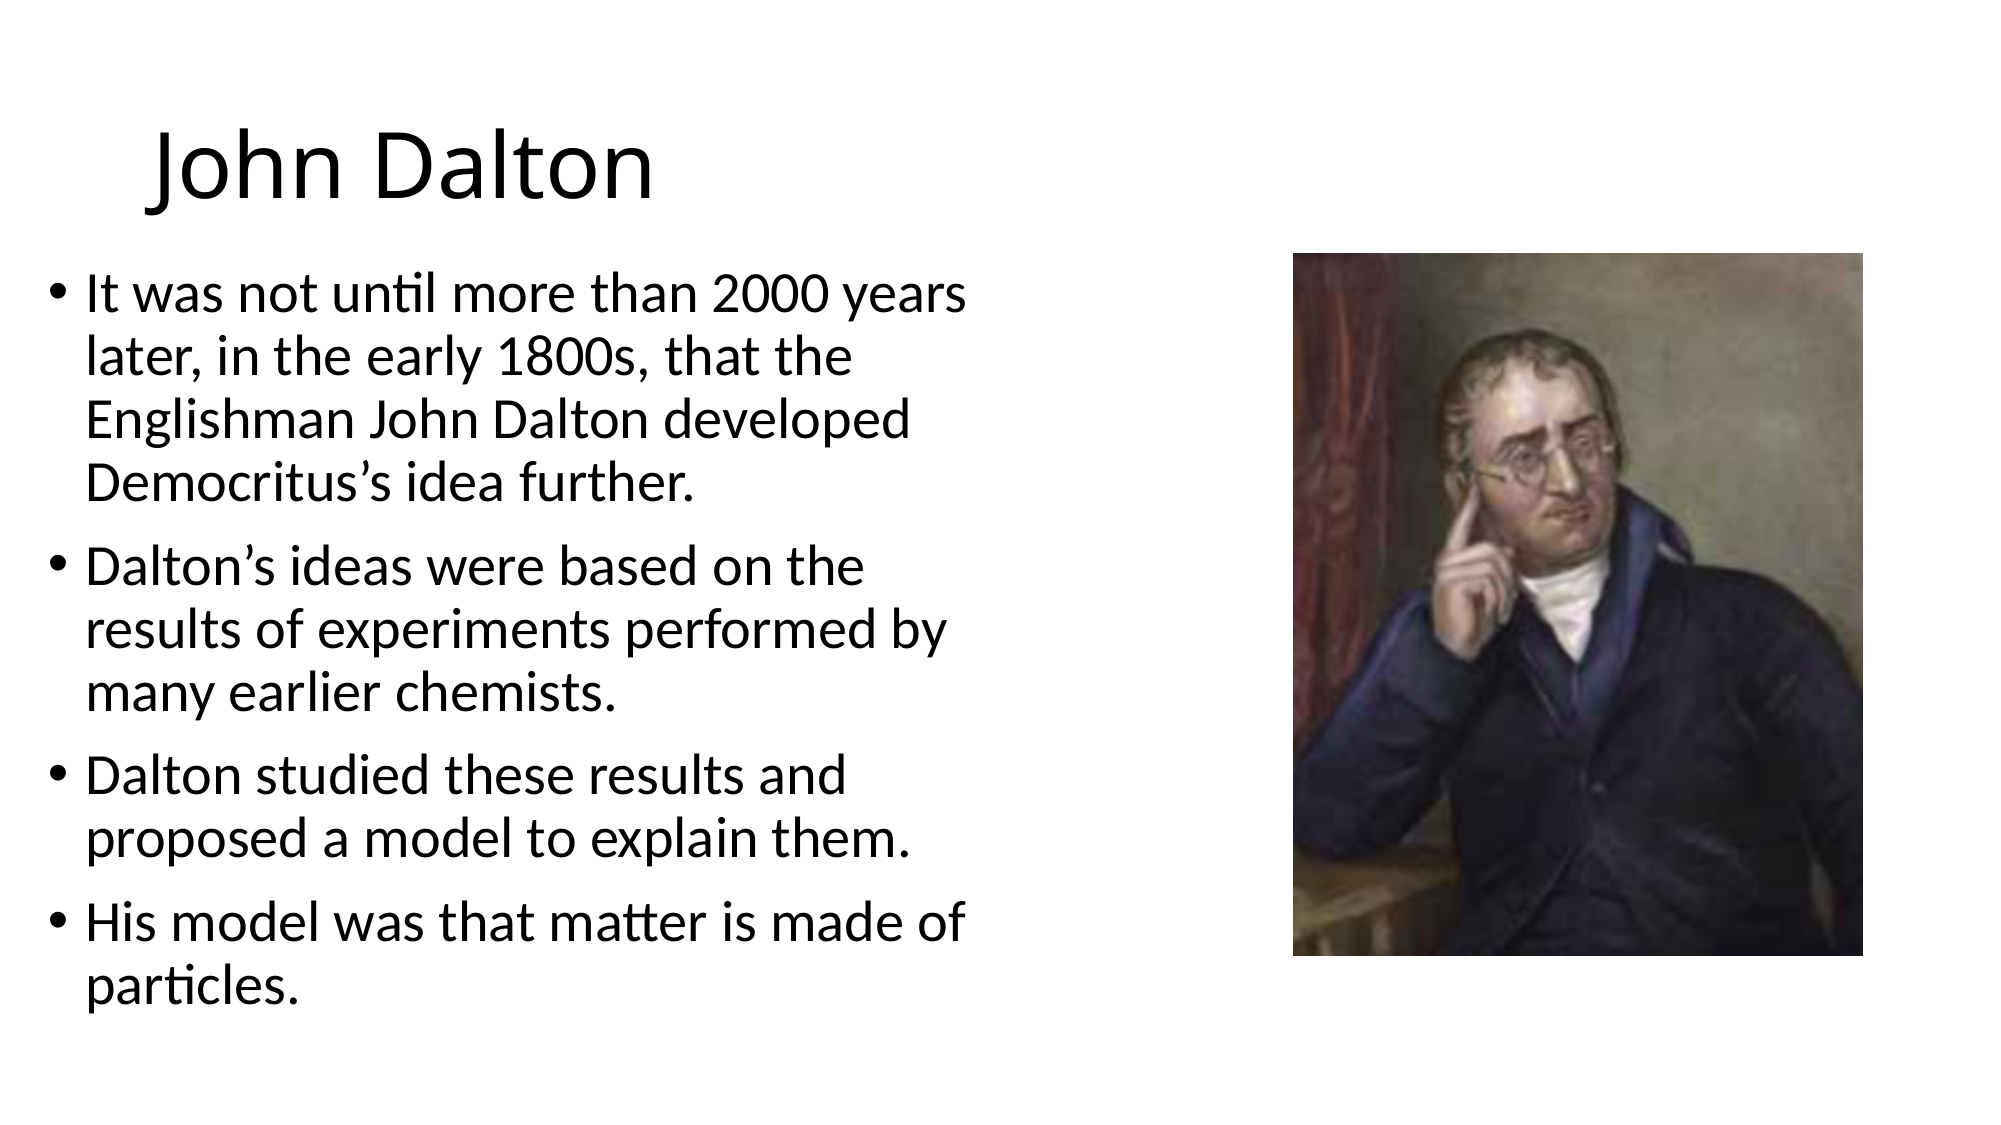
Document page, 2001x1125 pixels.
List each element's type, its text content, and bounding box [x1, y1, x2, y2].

list It was not until more than 2000 years later, in the early 1800s, that the Englishman John Dalton developed Democritus’s idea further. Dalton’s ideas were based on the results of experiments performed by many earlier chemists. Dalton studied these results and proposed a model to explain them. His model was that matter is made of particles. [32, 254, 1000, 1081]
picture [1293, 253, 1863, 956]
title John Dalton [137, 59, 1863, 278]
